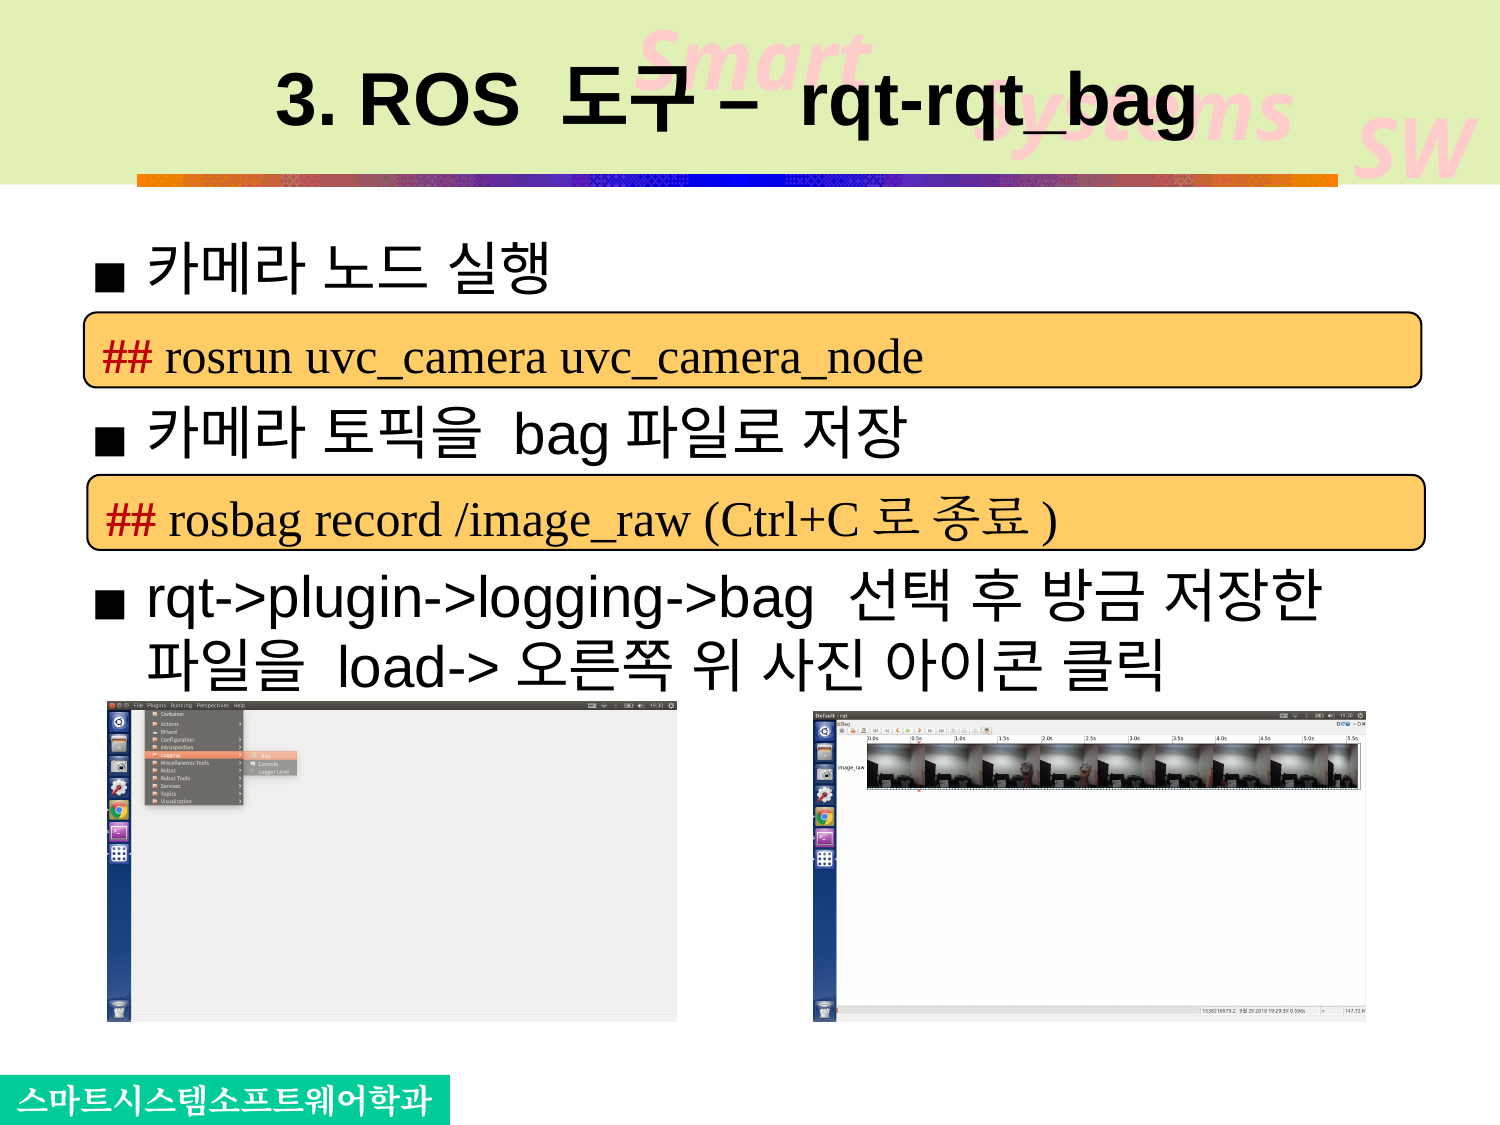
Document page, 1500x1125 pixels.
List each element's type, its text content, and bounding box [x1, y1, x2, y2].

picture [137, 175, 1338, 187]
title 3. ROS 도구 – rqt-rqt_bag [62, 15, 1413, 175]
picture [813, 711, 1366, 1023]
text_box ## rosrun uvc_camera uvc_camera_node [83, 312, 1422, 388]
text_box ## rosbag record /image_raw (Ctrl+C로 종료) [87, 474, 1425, 550]
picture [107, 701, 678, 1023]
list 카메라 노드 실행 카메라 토픽을 bag파일로 저장 rqt->plugin->logging->bag 선택 후 방금 저장한 파일을 load->오른쪽 위 사진 아이콘 클릭 [75, 224, 1425, 1010]
